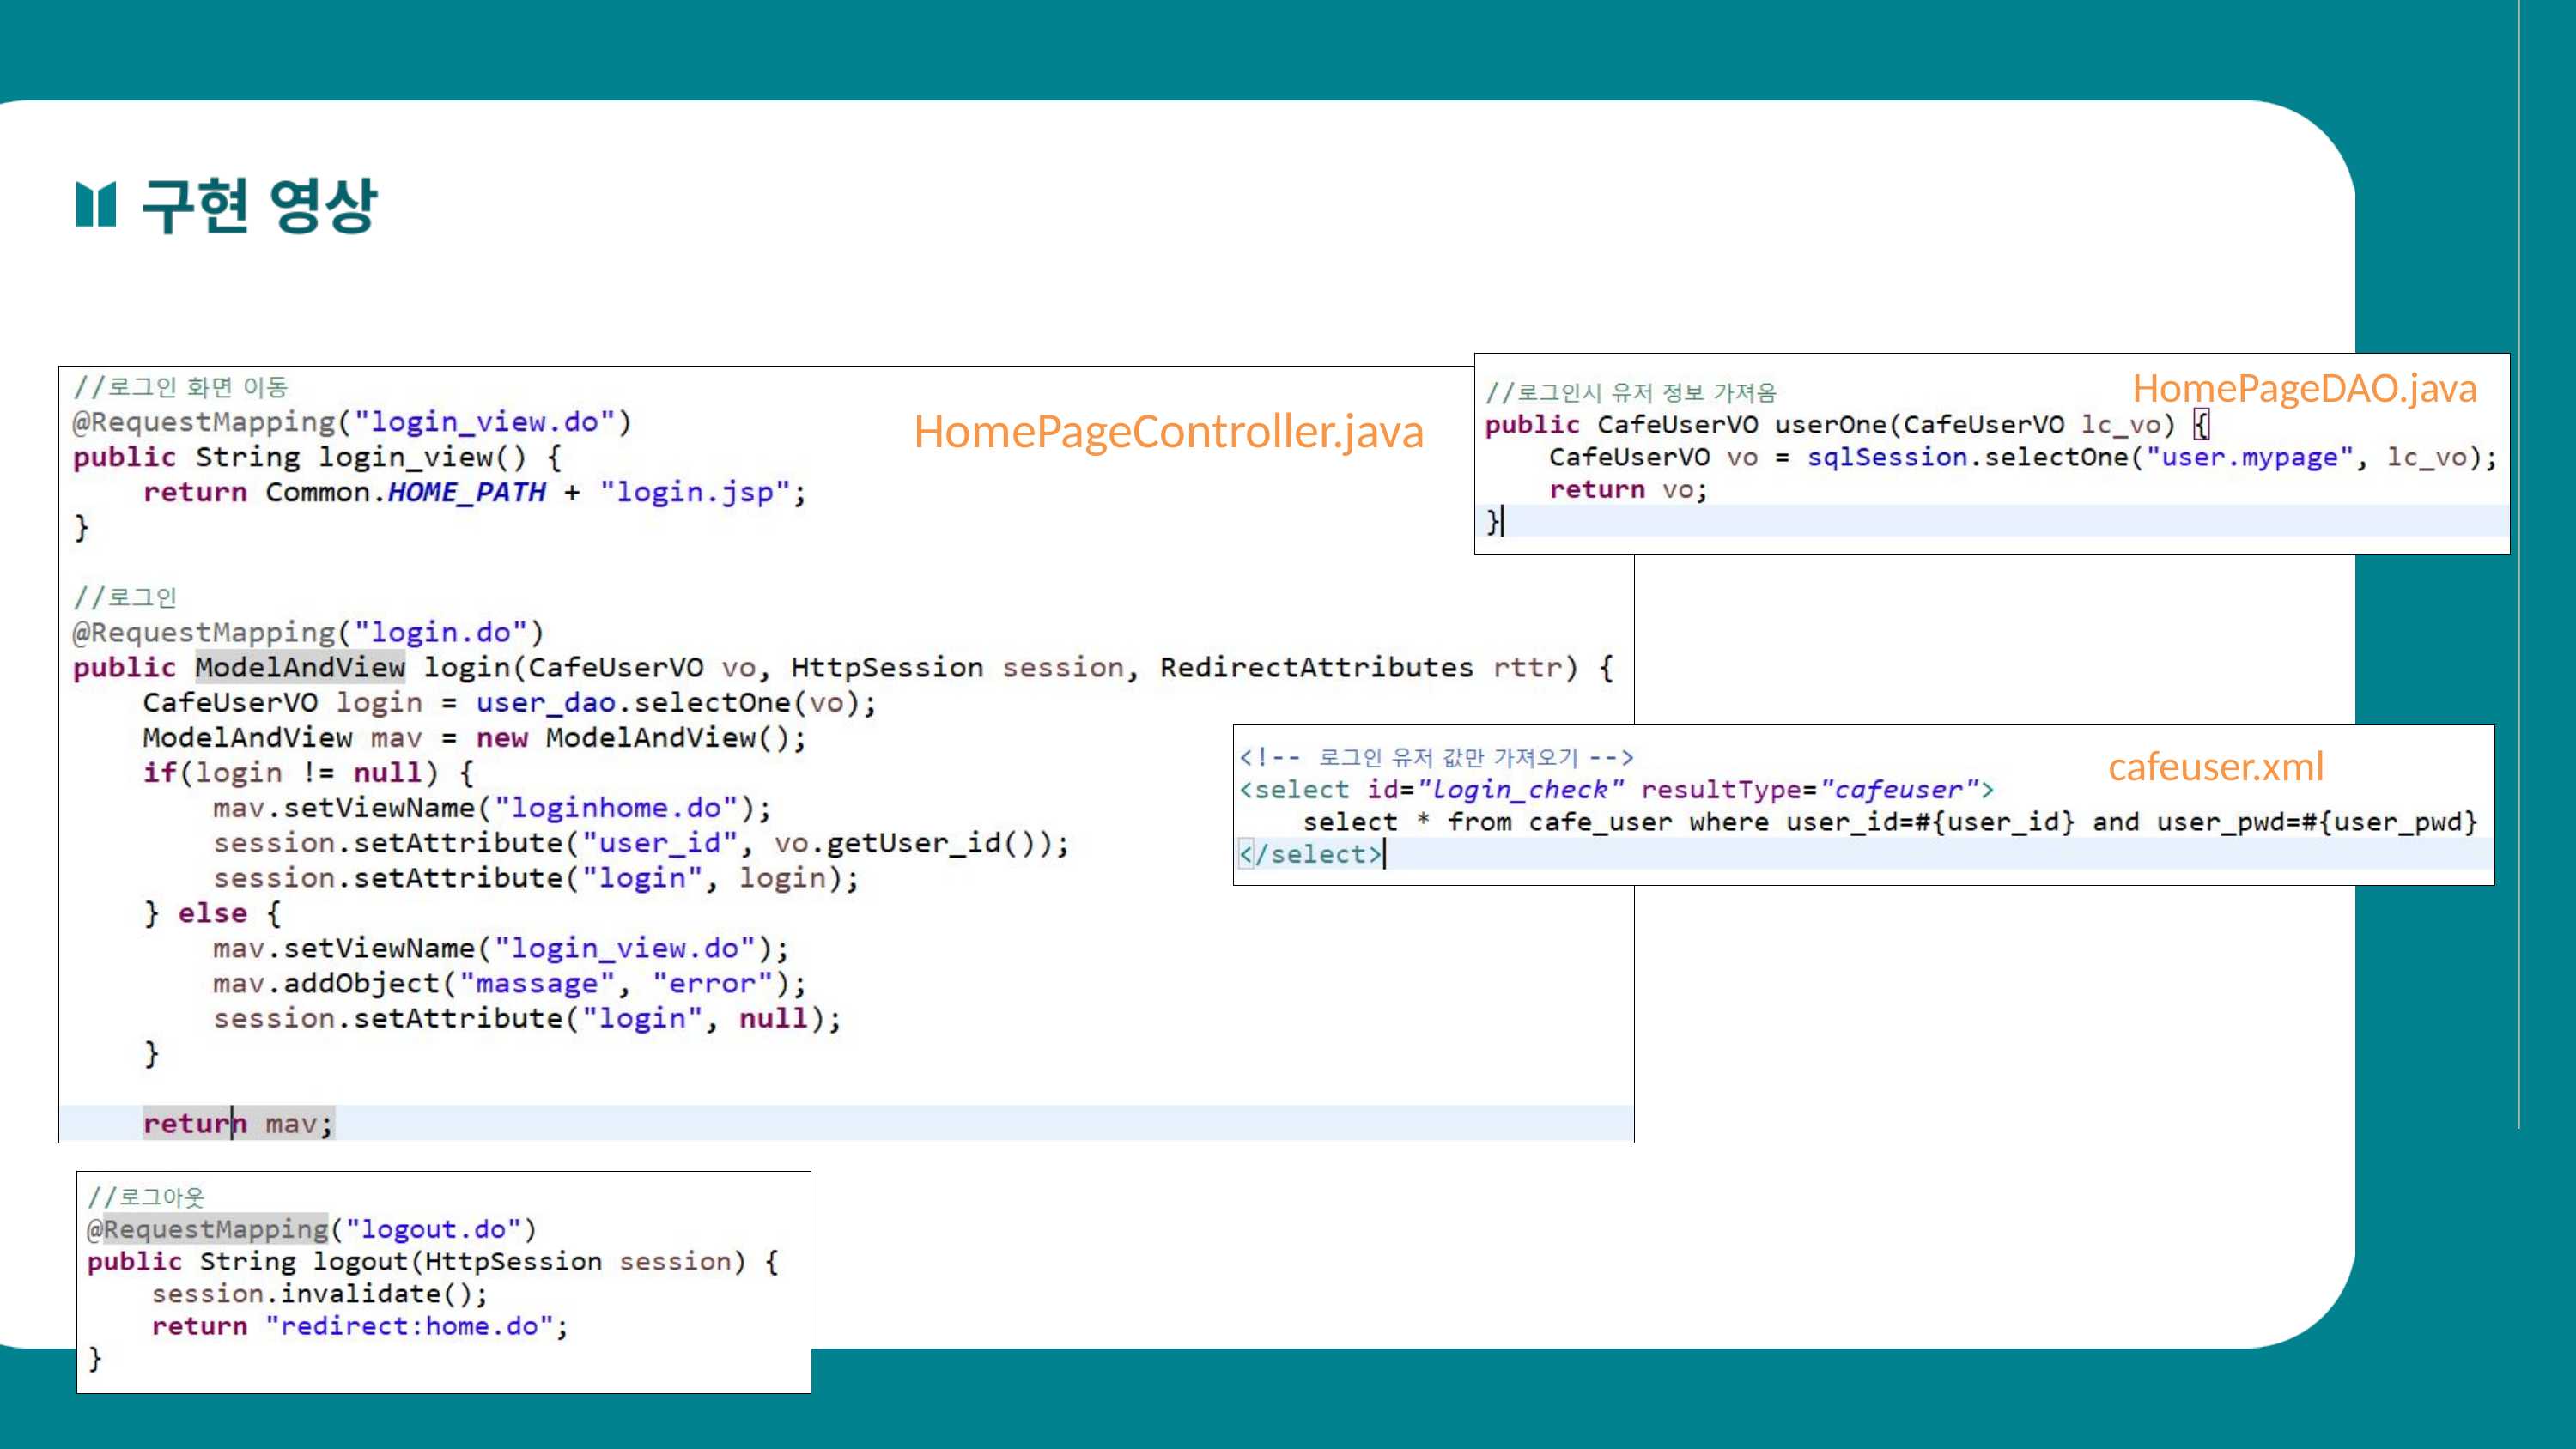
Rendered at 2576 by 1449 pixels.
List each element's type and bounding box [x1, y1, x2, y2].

picture [76, 1170, 811, 1394]
text_box [0, 100, 2355, 1349]
picture [58, 352, 2511, 1143]
text_box [2518, 0, 2521, 1129]
text_box [76, 161, 1022, 249]
